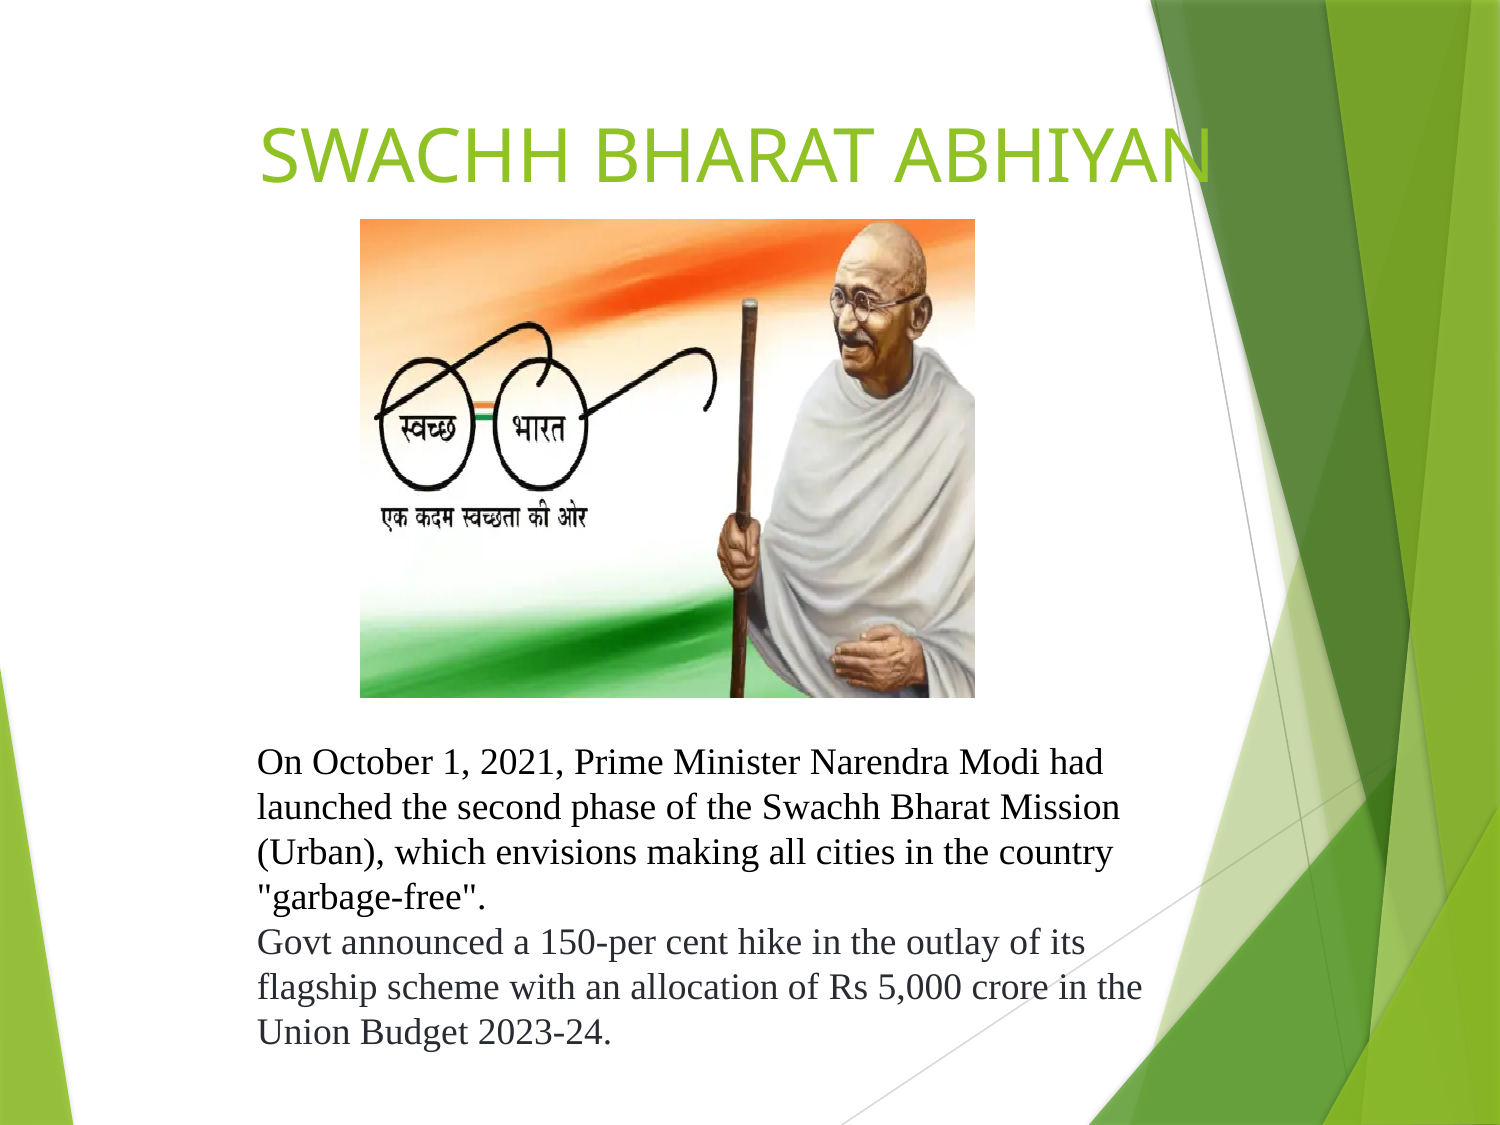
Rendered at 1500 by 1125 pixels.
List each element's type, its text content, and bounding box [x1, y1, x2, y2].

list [359, 219, 975, 699]
title SWACHH BHARAT ABHIYAN [99, 99, 1376, 291]
text_box On October 1, 2021, Prime Minister Narendra Modi had launched the second phase of the Swachh Bharat Mission (Urban), which envisions making all cities in the country "garbage-free". Govt announced a 150-per cent hike in the outlay of its flagship scheme with an allocation of Rs 5,000 crore in the Union Budget 2023-24. [242, 729, 1193, 1104]
